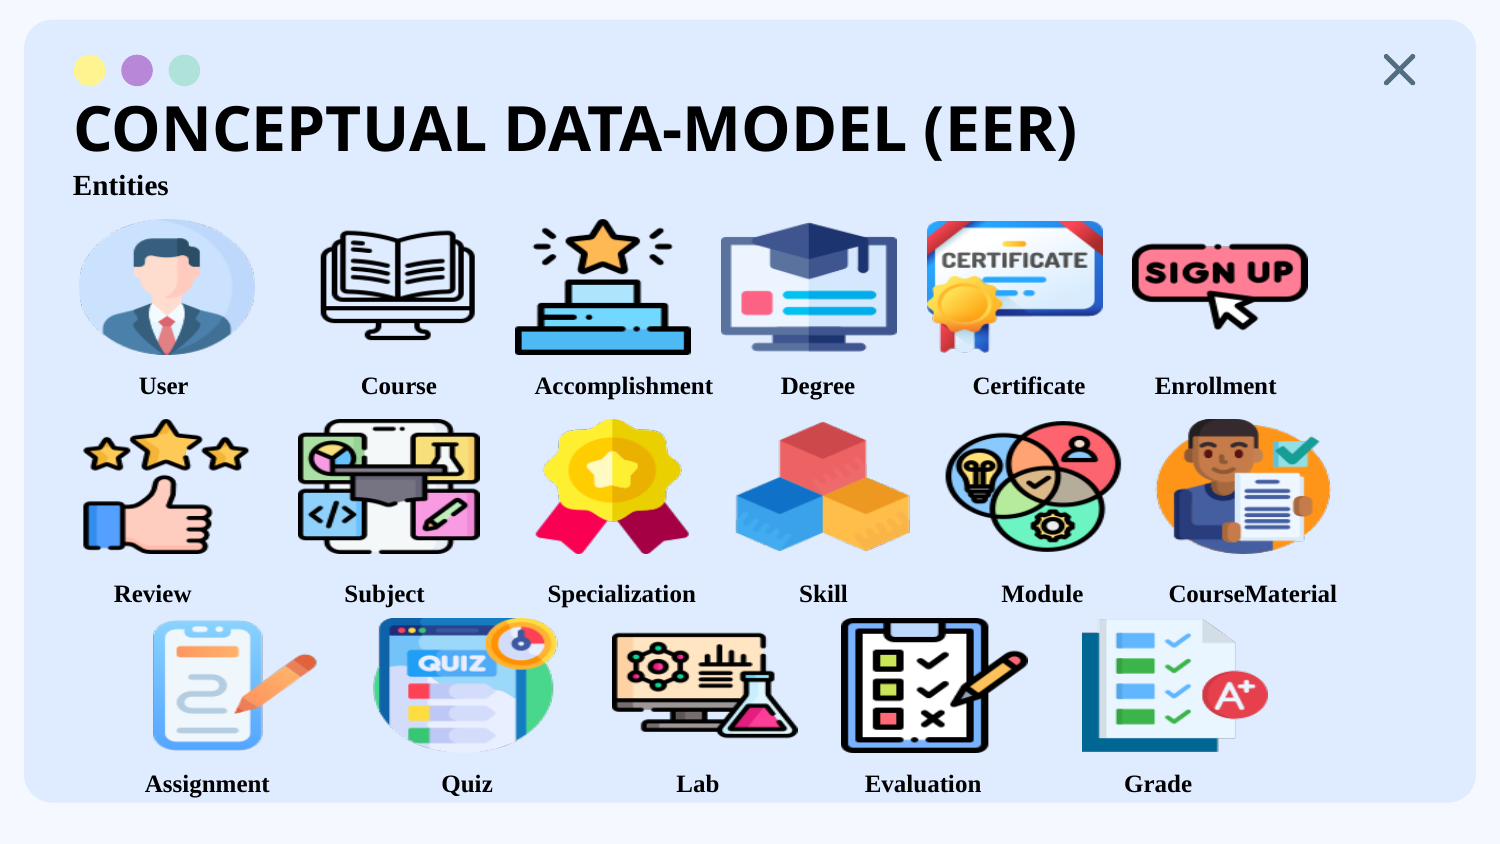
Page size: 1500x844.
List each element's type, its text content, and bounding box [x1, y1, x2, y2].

picture [611, 617, 799, 753]
text_box Accomplishment [519, 354, 732, 402]
picture [732, 418, 914, 554]
text_box Quiz [426, 760, 514, 800]
text_box Subject [329, 562, 467, 610]
text_box Lab [661, 760, 749, 800]
picture [141, 617, 329, 753]
picture [721, 219, 897, 355]
picture [942, 418, 1124, 554]
text_box CourseMaterial [1153, 562, 1366, 610]
picture [310, 219, 486, 355]
text_box Grade [1109, 760, 1261, 800]
text_box Certificate [957, 354, 1110, 402]
text_box User [124, 362, 211, 402]
title CONCEPTUAL DATA-MODEL (EER) [58, 74, 1378, 169]
picture [841, 617, 1028, 753]
text_box Specialization [532, 562, 719, 610]
text_box Entities [57, 151, 470, 212]
picture [926, 219, 1103, 355]
picture [75, 418, 257, 554]
text_box Degree [765, 362, 890, 402]
picture [1081, 617, 1269, 753]
text_box Enrollment [1139, 354, 1326, 402]
text_box Skill [784, 562, 872, 610]
text_box Course [345, 362, 456, 402]
text_box Module [986, 562, 1124, 610]
picture [298, 418, 480, 554]
picture [1153, 418, 1335, 554]
text_box Assignment [130, 752, 311, 800]
picture [372, 617, 559, 753]
picture [1132, 219, 1308, 355]
picture [521, 418, 703, 554]
text_box Review [98, 562, 236, 610]
picture [79, 219, 256, 355]
text_box Evaluation [849, 752, 1048, 800]
picture [514, 219, 691, 355]
